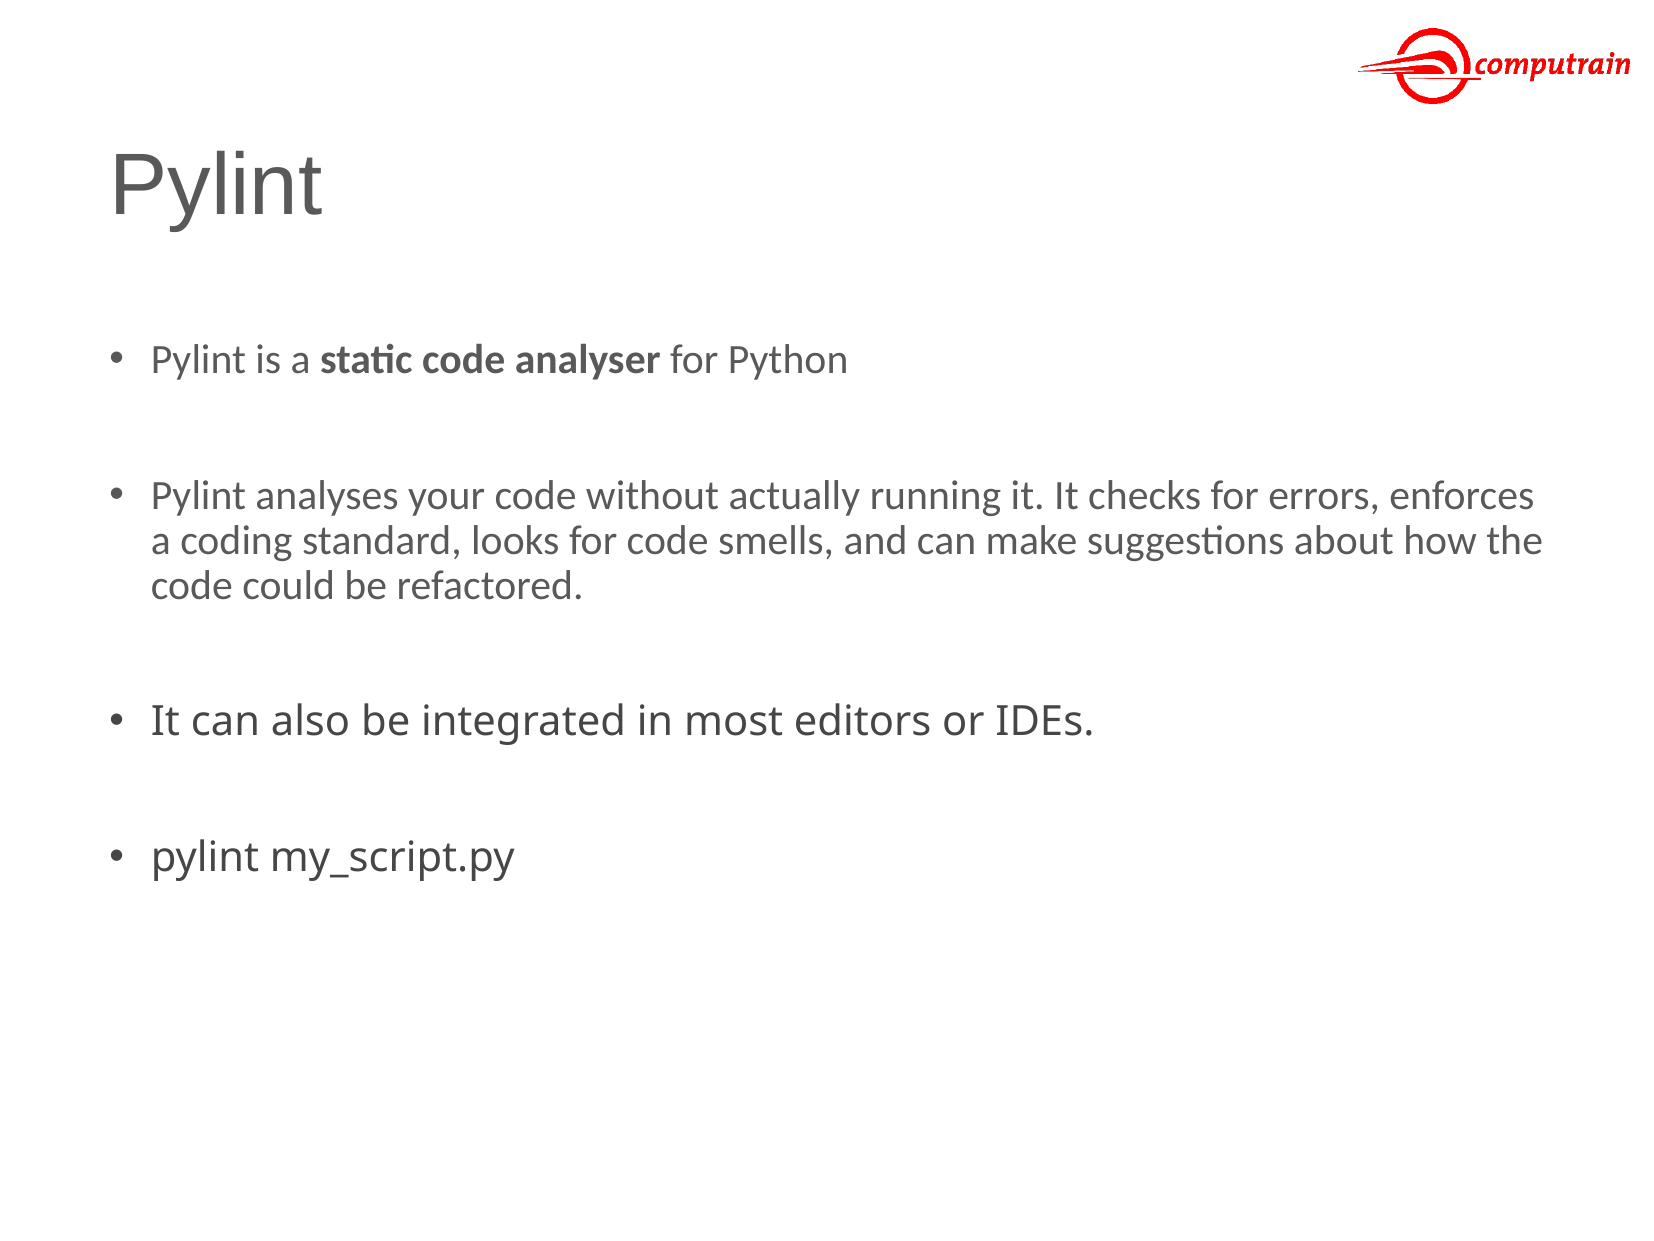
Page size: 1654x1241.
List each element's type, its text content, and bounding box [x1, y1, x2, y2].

title Pylint [94, 66, 1560, 306]
picture [1358, 28, 1630, 104]
list Pylint is a static code analyser for Python Pylint analyses your code without actually running it. It checks for errors, enforces a coding standard, looks for code smells, and can make suggestions about how the code could be refactored. It can also be integrated in most editors or IDEs. pylint my_script.py [94, 330, 1560, 1223]
